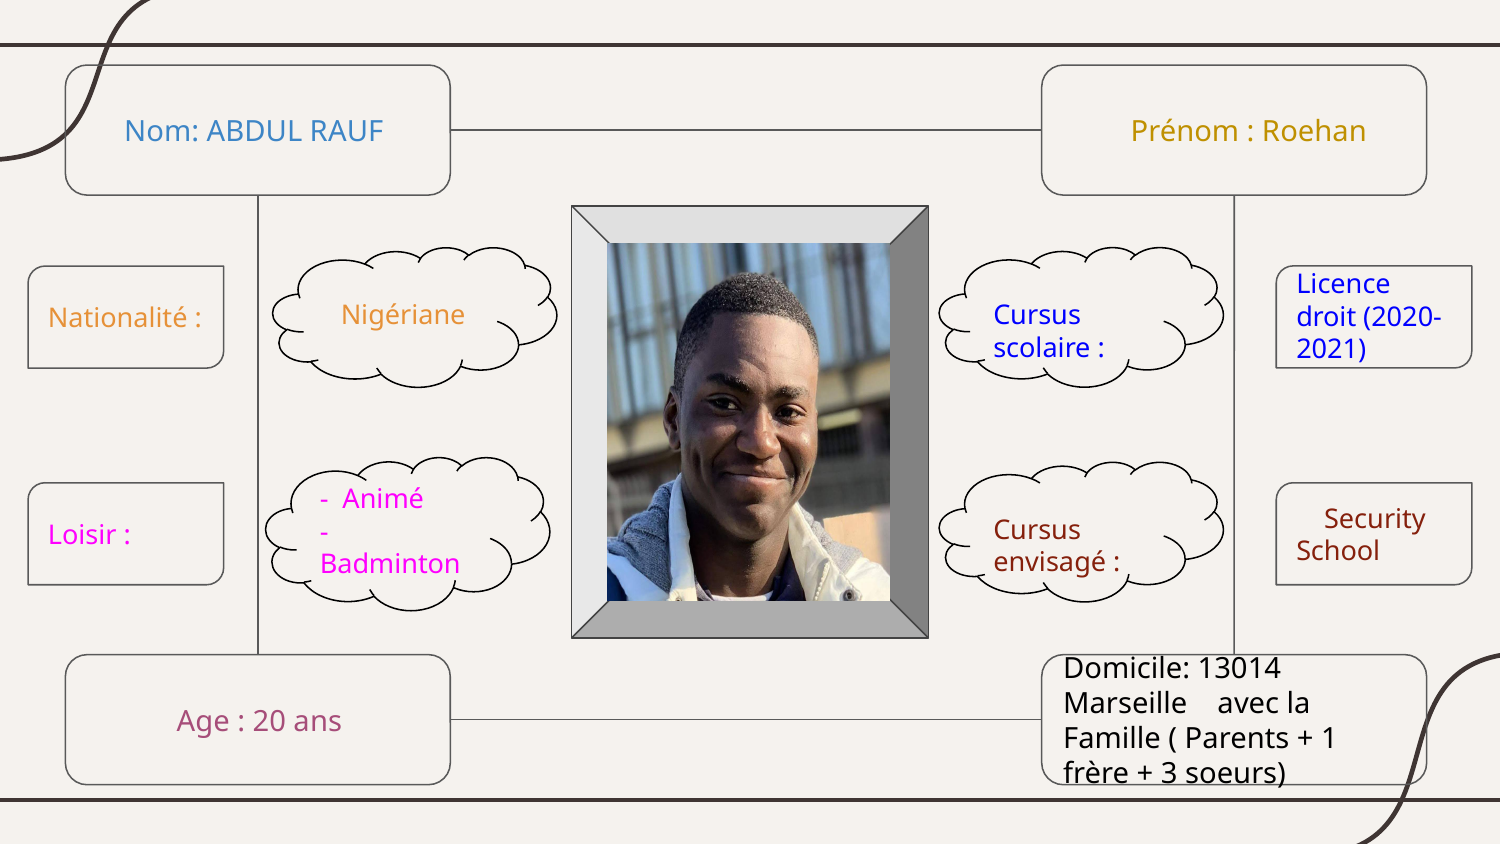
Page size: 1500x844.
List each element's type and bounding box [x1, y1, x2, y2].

text_box [24, 24, 1472, 785]
picture [607, 243, 890, 601]
